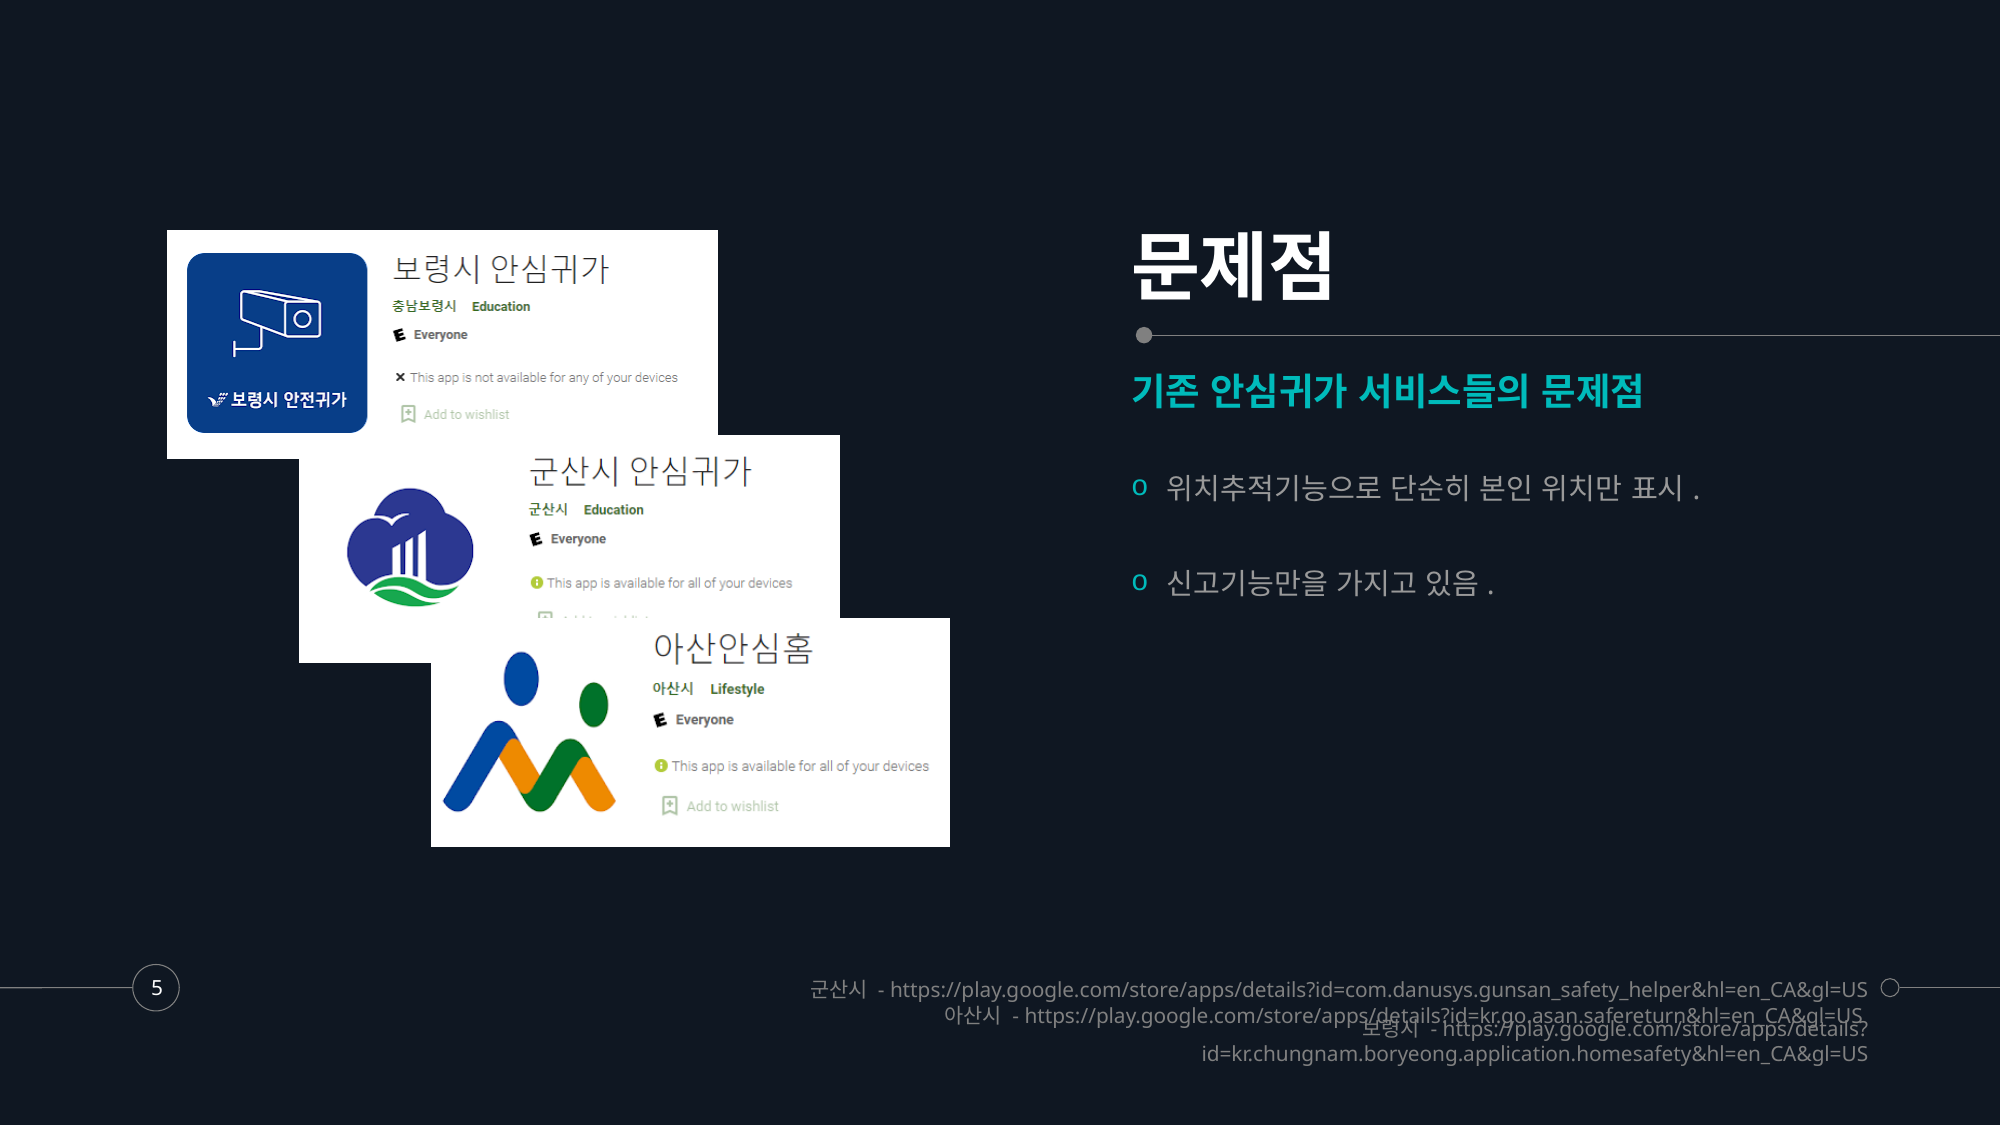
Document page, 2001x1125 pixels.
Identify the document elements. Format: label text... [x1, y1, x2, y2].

list 위치추적기능으로 단순히 본인 위치만 표시. 신고기능만을 가지고 있음. [1131, 470, 1867, 870]
slide_number 5 [127, 964, 186, 1014]
list 기존 안심귀가 서비스들의 문제점 [1131, 368, 1865, 462]
title 문제점 [1131, 178, 1869, 311]
picture [167, 229, 950, 847]
text_box 아산시 - https://play.google.com/store/apps/details?id=kr.go.asan.safereturn&hl=en_CA&gl=US [803, 990, 1869, 1040]
text_box 보령시 - https://play.google.com/store/apps/details?id=kr.chungnam.boryeong.application.homesafety&hl=en_CA&gl=US [708, 1016, 1869, 1066]
slide_number 군산시 - https://play.google.com/store/apps/details?id=com.danusys.gunsan_safety_helper&hl=en_CA&gl=US [803, 964, 1869, 990]
